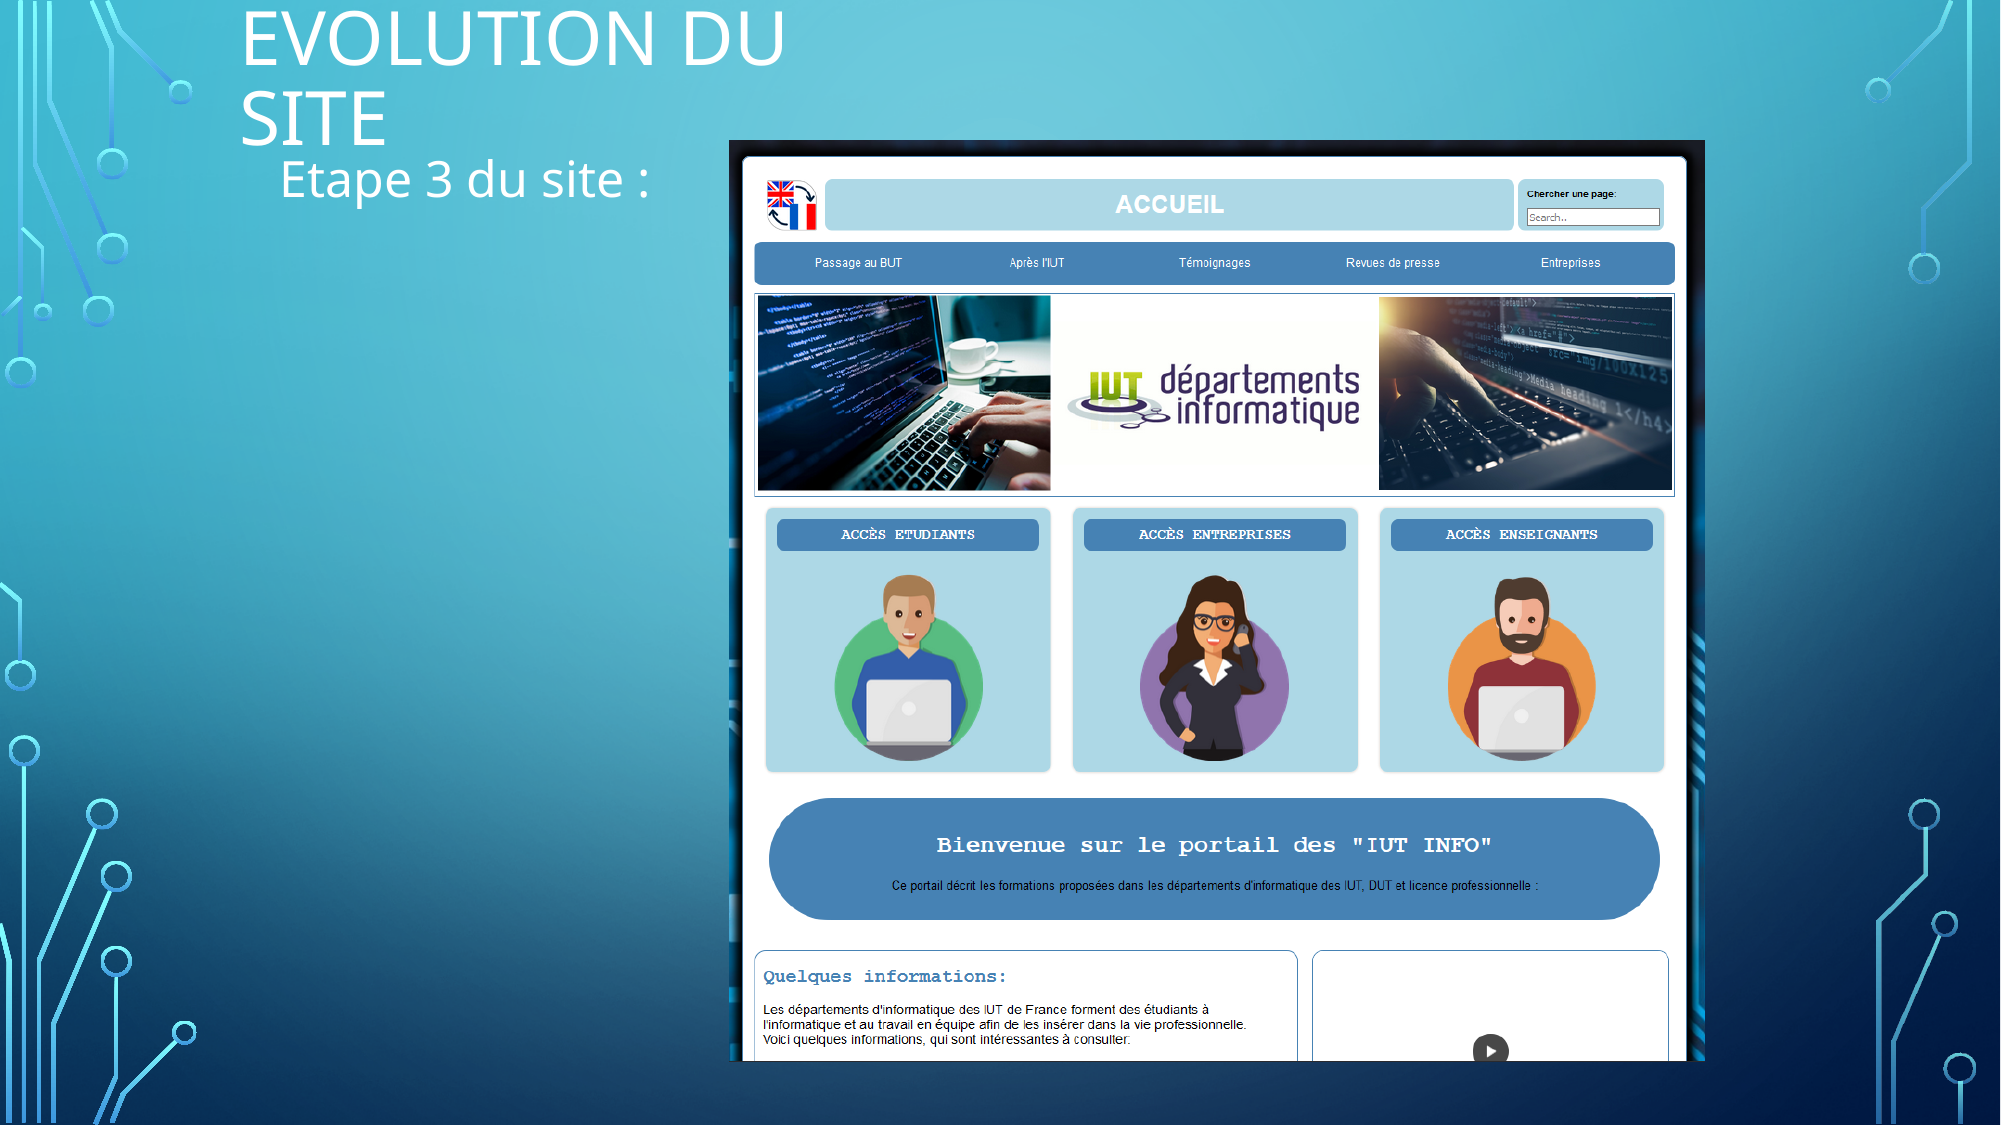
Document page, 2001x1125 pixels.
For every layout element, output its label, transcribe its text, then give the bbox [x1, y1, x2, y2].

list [729, 140, 1706, 1062]
text_box Etape 3 du site : [264, 140, 729, 215]
title Evolution du site [224, 22, 878, 141]
